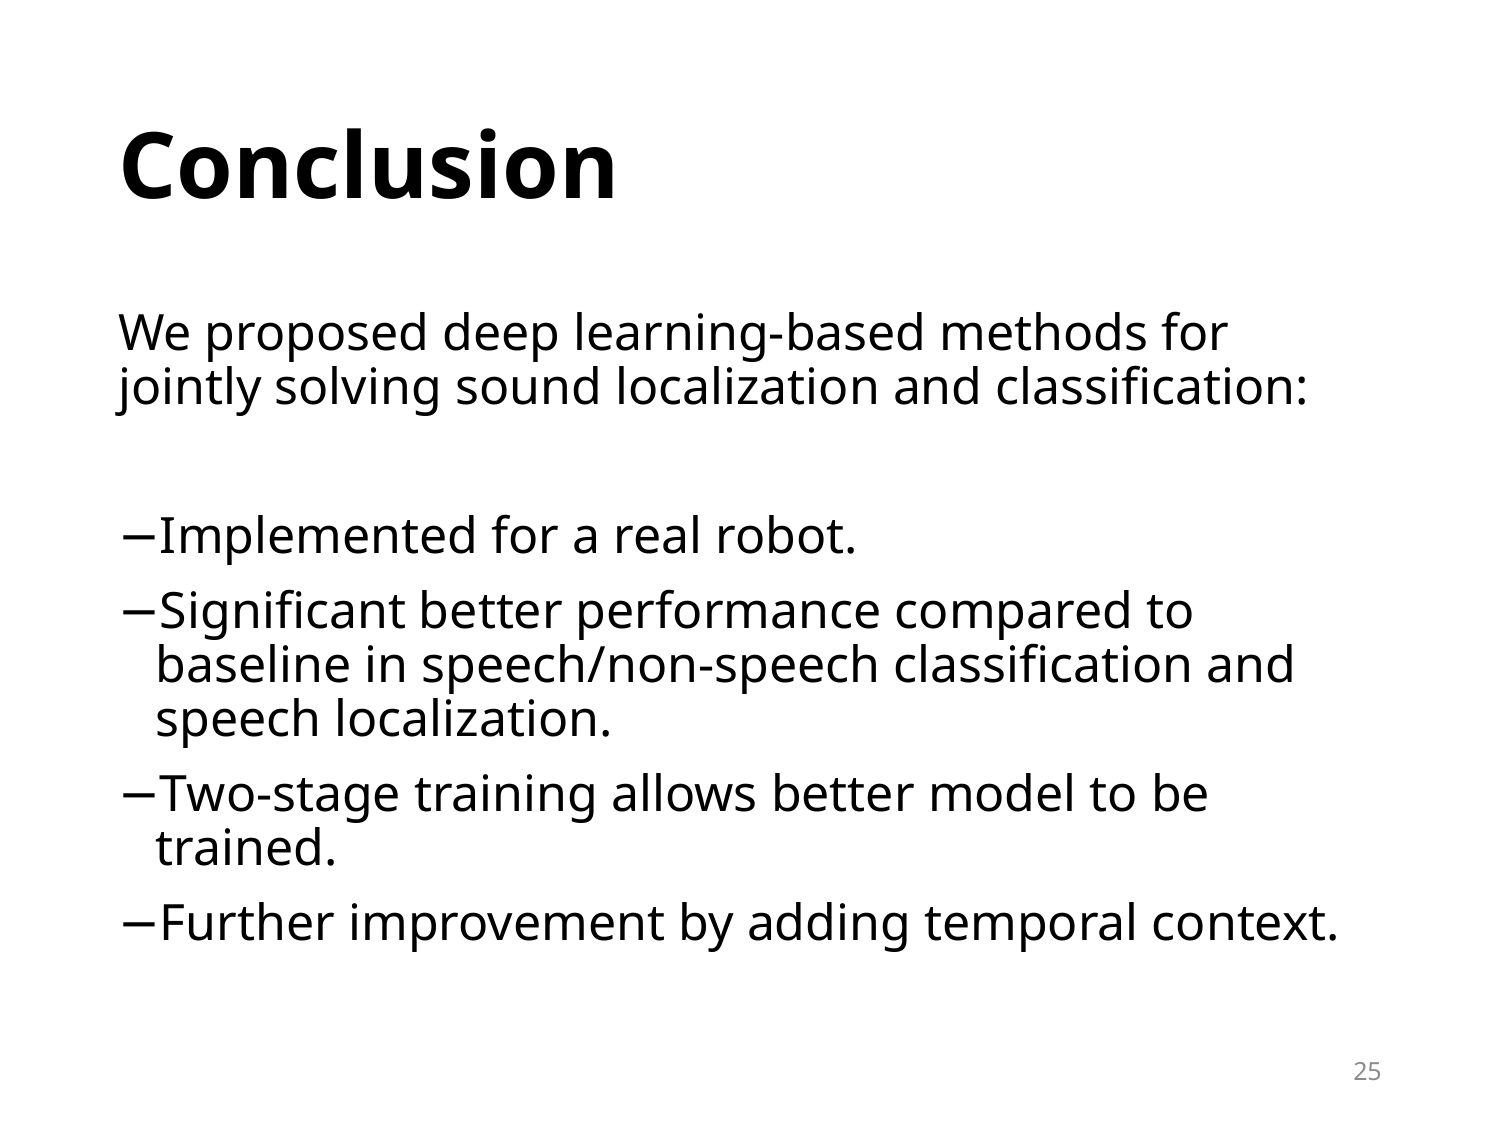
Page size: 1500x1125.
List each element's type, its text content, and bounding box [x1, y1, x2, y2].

title Conclusion [103, 59, 1397, 278]
slide_number 25 [1059, 1042, 1397, 1103]
list We proposed deep learning-based methods for jointly solving sound localization and classification: Implemented for a real robot. Significant better performance compared to baseline in speech/non-speech classification and speech localization. Two-stage training allows better model to be trained. Further improvement by adding temporal context. [103, 299, 1397, 1014]
